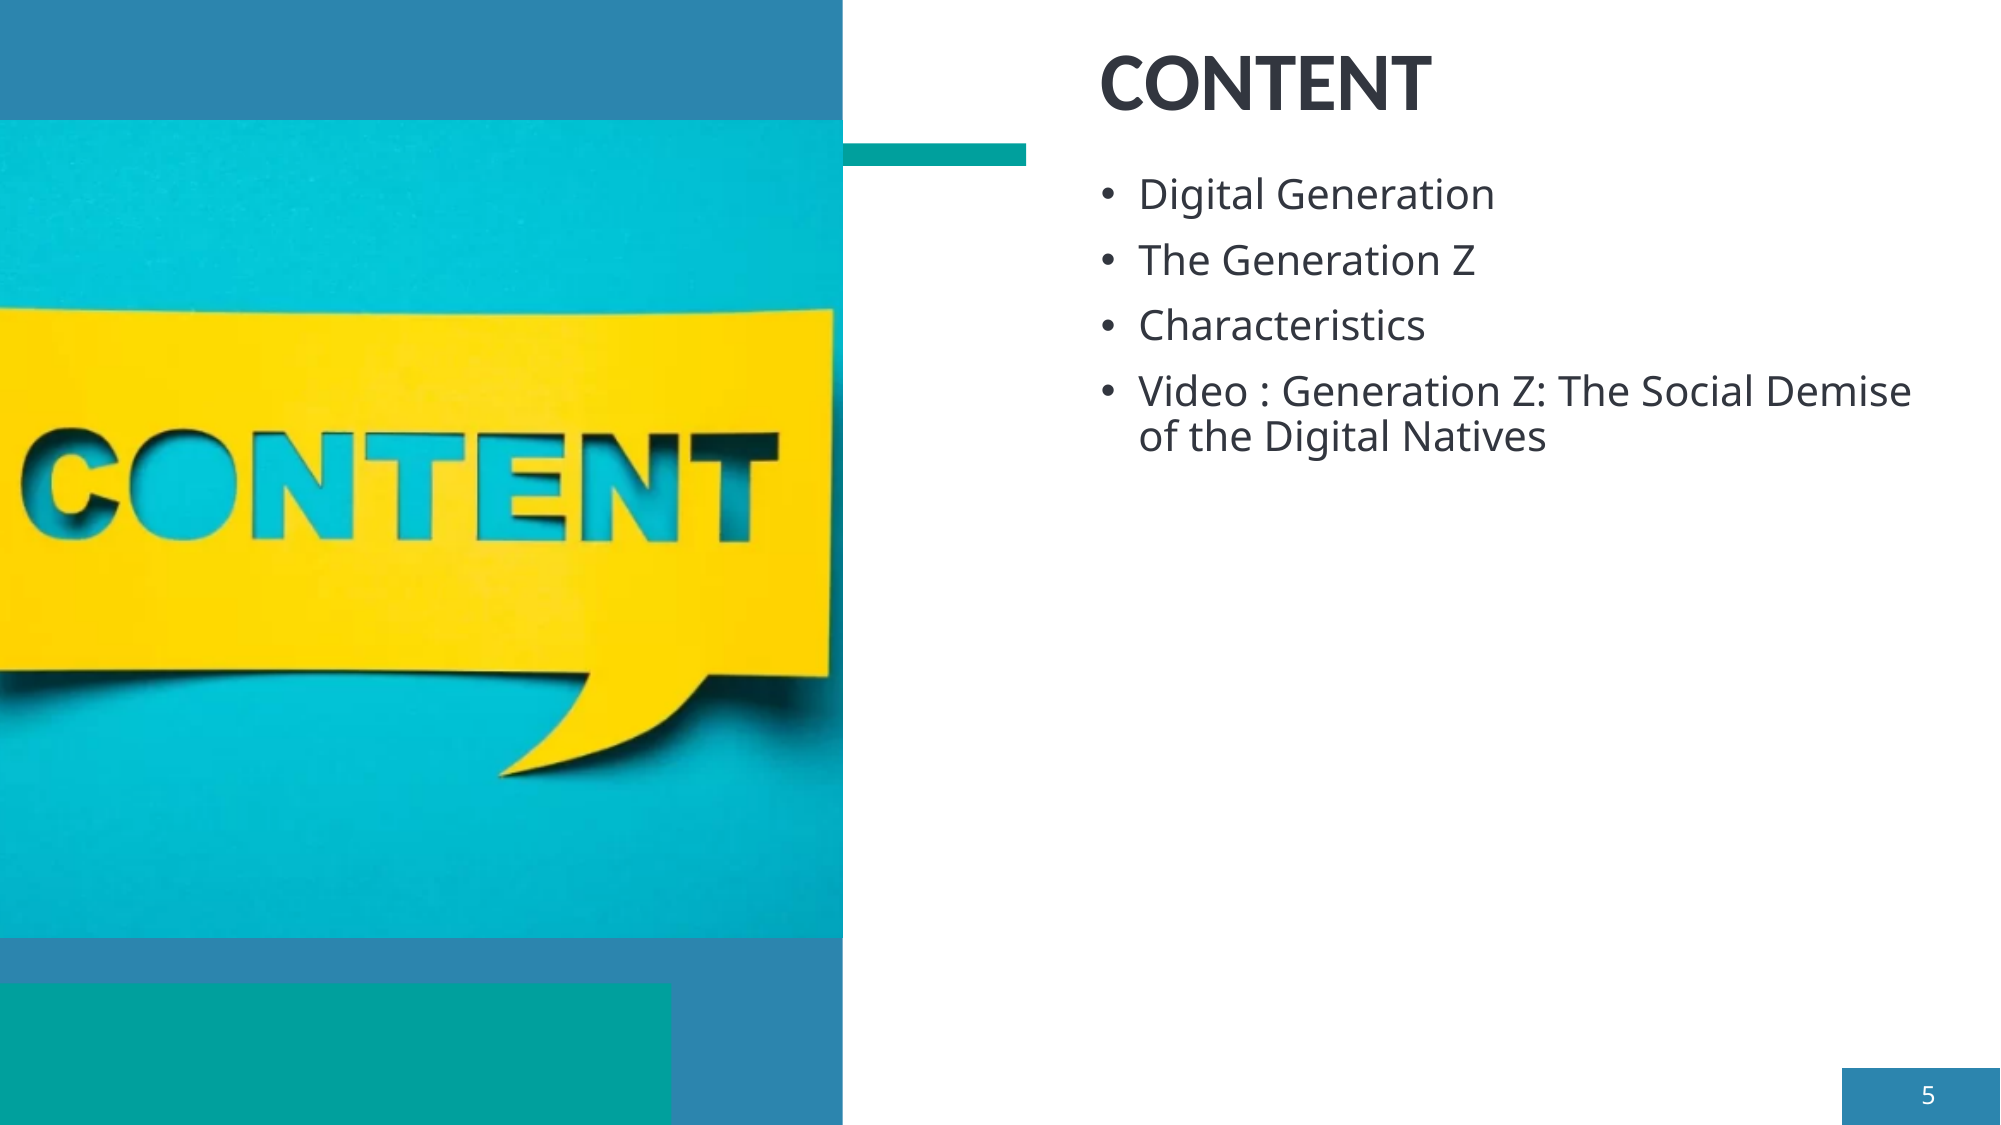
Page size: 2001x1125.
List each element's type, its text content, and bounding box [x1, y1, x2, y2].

title CONTENT [1085, 17, 1951, 136]
picture [0, 120, 843, 938]
slide_number 5 [1889, 1079, 1951, 1114]
list Digital Generation The Generation Z Characteristics Video : Generation Z: The Social Demise of the Digital Natives [1085, 165, 1951, 1046]
